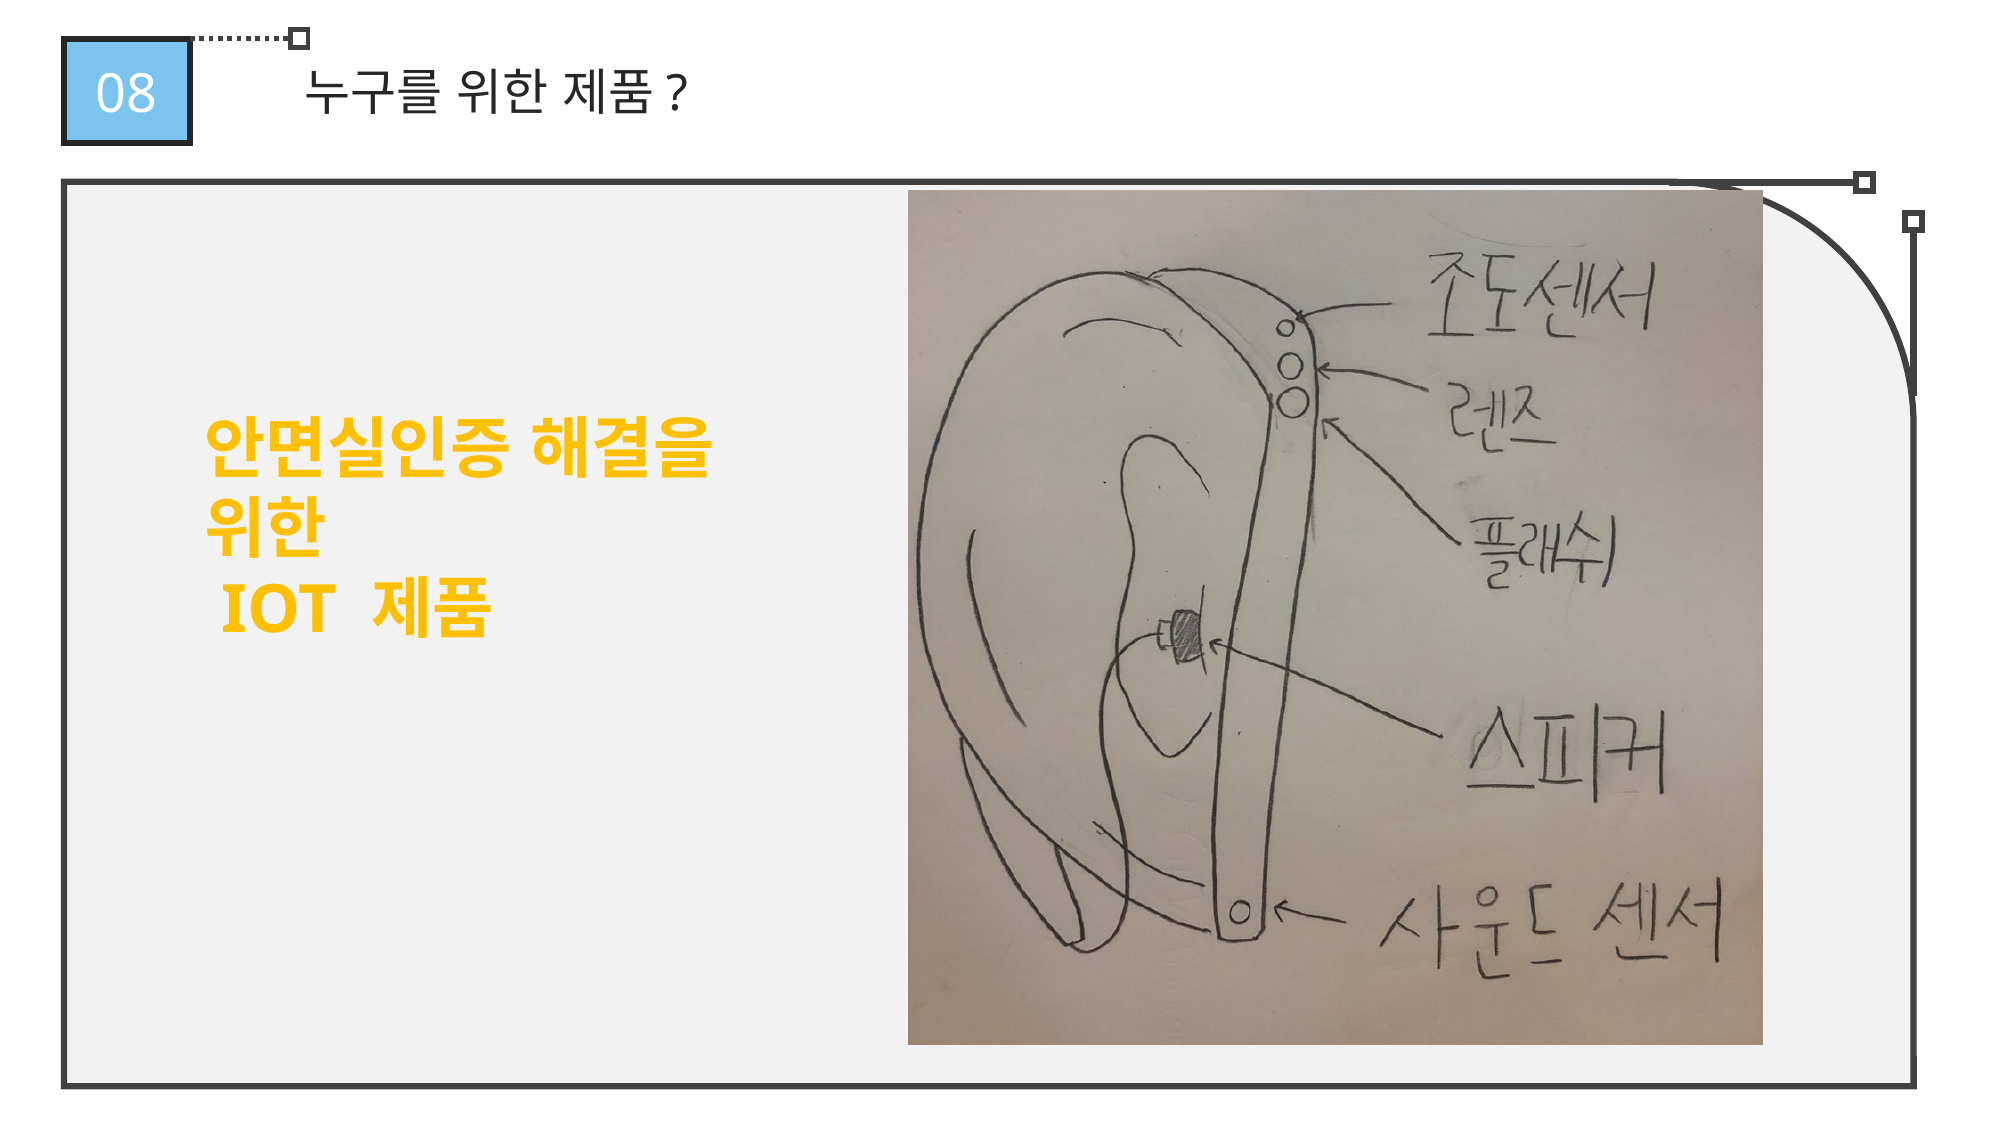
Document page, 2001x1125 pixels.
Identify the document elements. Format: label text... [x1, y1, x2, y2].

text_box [64, 174, 1923, 1087]
text_box 누구를 위한 제품? [308, 52, 704, 128]
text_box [63, 29, 308, 144]
picture [908, 190, 1763, 1045]
